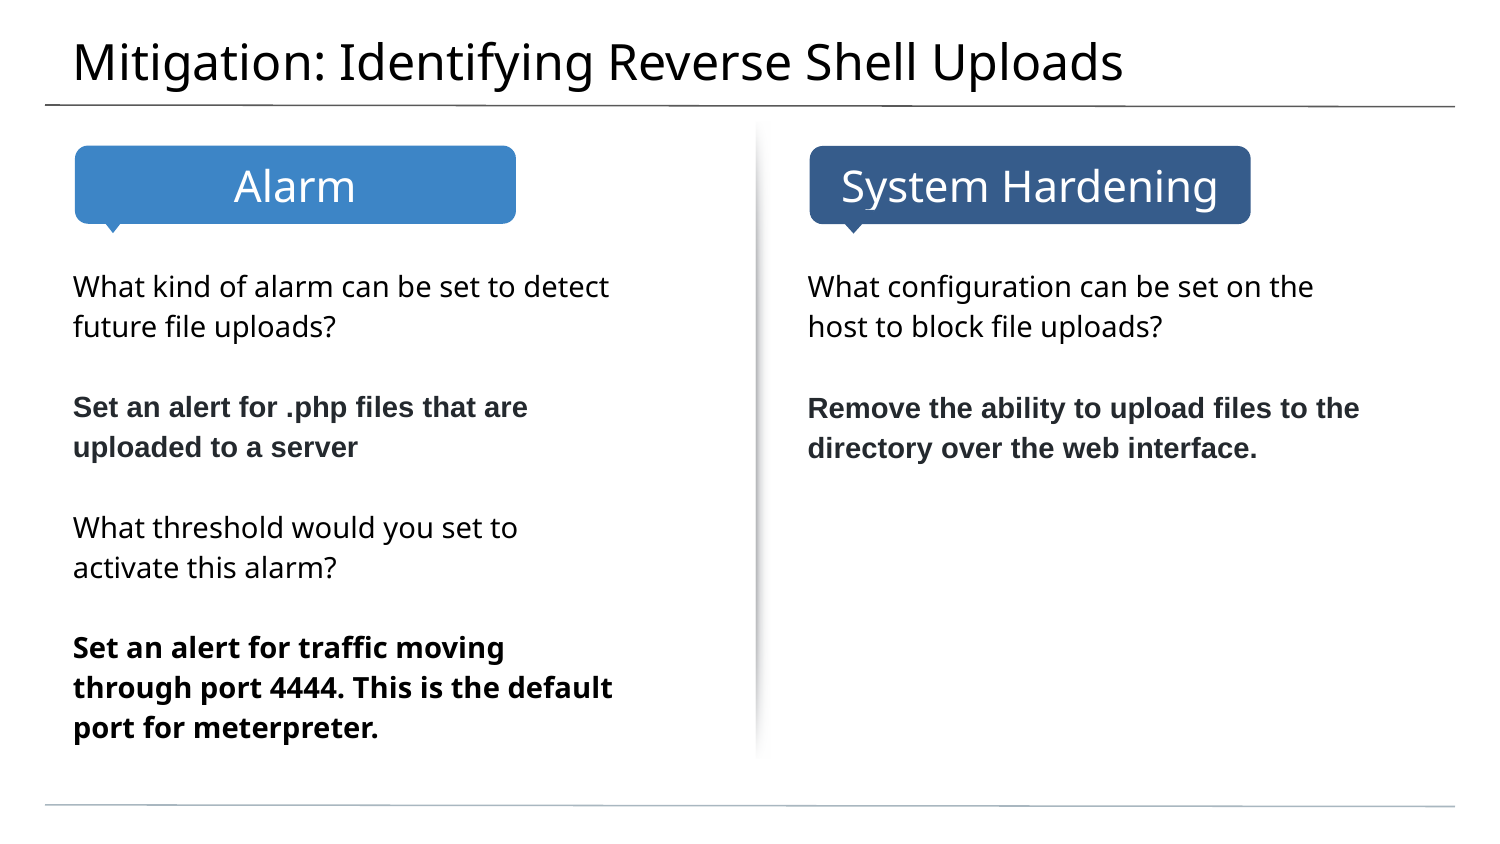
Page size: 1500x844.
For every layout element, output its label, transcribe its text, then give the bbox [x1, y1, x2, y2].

subtitle What configuration can be set on the host to block file uploads? Remove the ability to upload files to the directory over the web interface. [732, 263, 1438, 805]
title Mitigation: Identifying Reverse Shell Uploads [0, 0, 1500, 88]
subtitle What kind of alarm can be set to detect future file uploads? Set an alert for .php files that are uploaded to a server What threshold would you set to activate this alarm? Set an alert for traffic moving through port 4444. This is the default port for meterpreter. [0, 262, 704, 805]
picture [703, 107, 839, 782]
